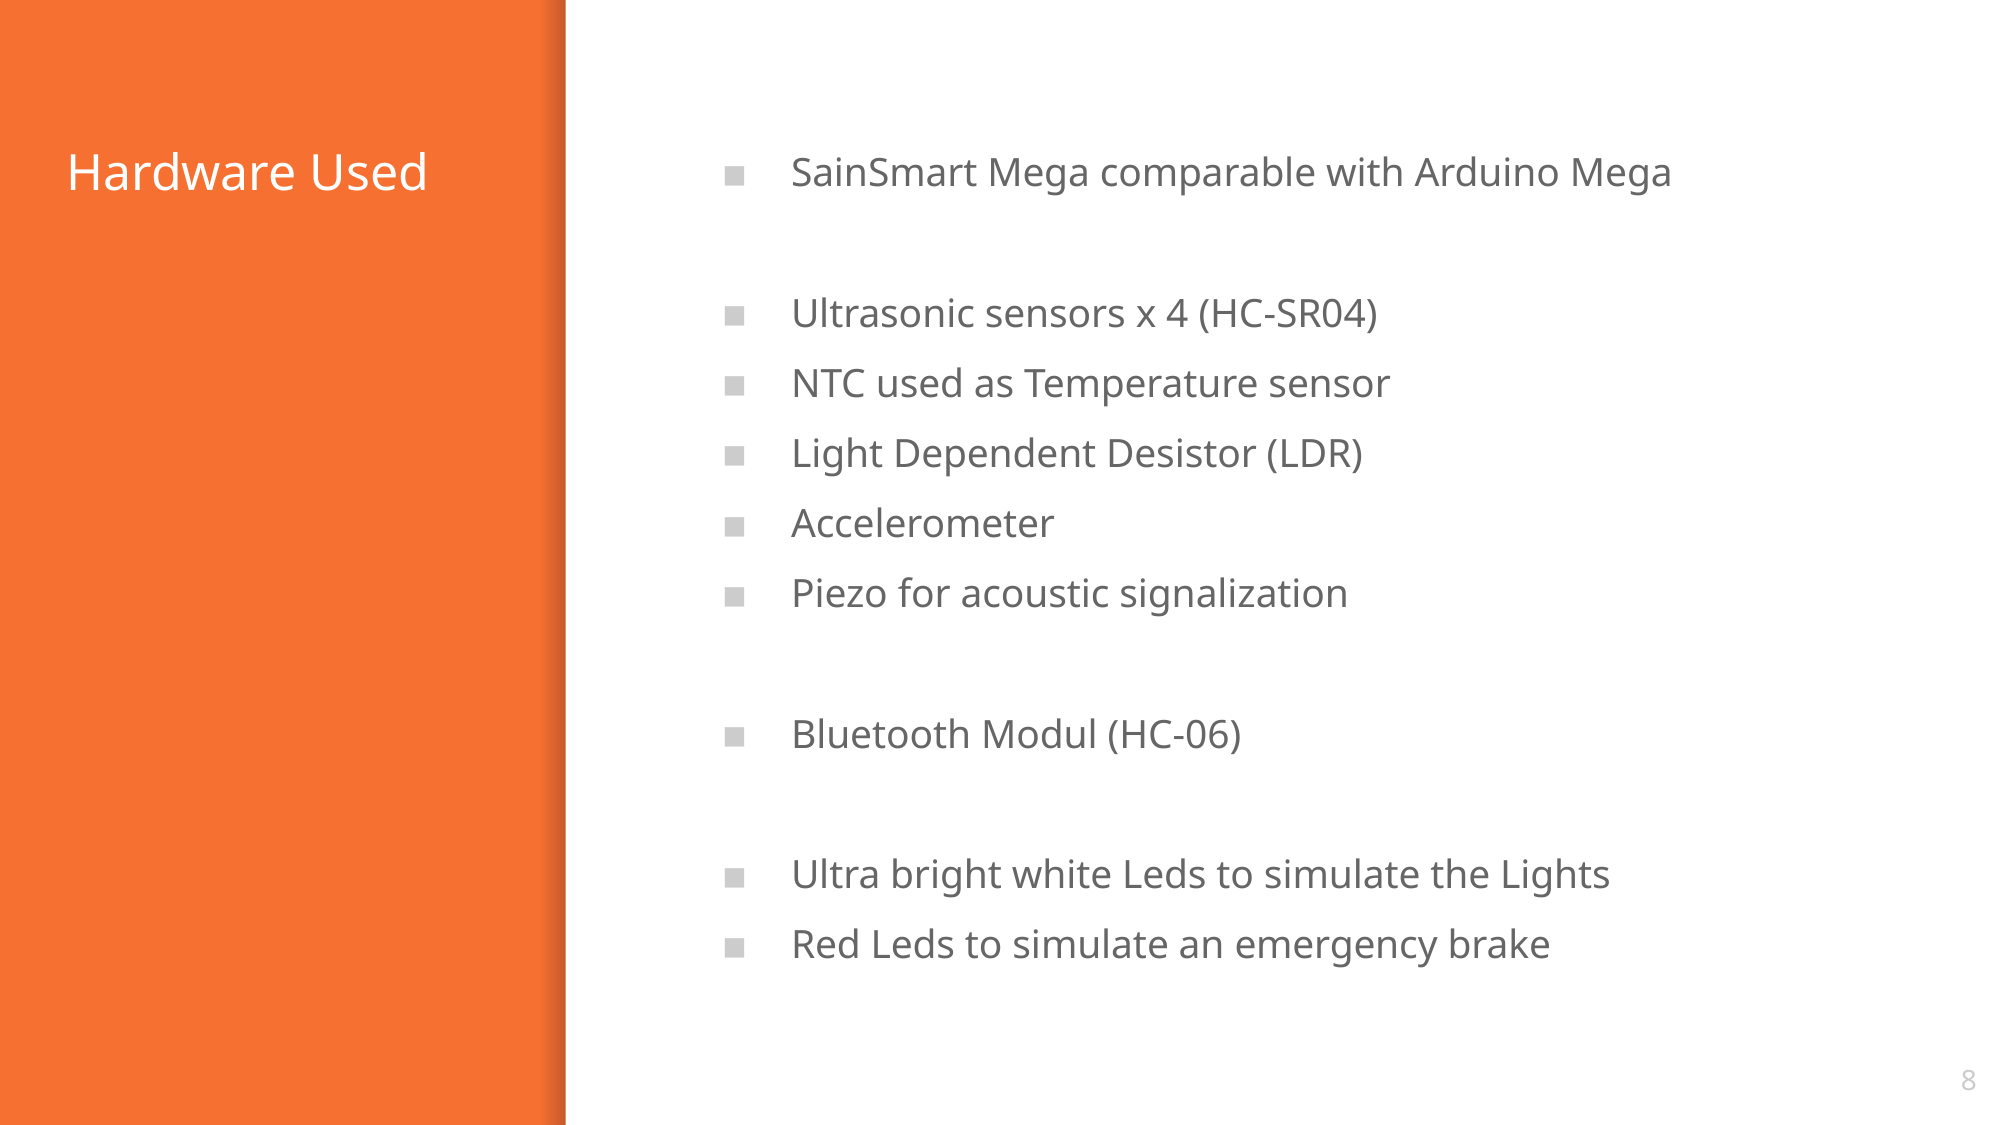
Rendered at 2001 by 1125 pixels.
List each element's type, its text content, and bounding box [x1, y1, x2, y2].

list SainSmart Mega comparable with Arduino Mega Ultrasonic sensors x 4 (HC-SR04) NTC used as Temperature sensor Light Dependent Desistor (LDR) Accelerometer Piezo for acoustic signalization Bluetooth Modul (HC-06) Ultra bright white Leds to simulate the Lights Red Leds to simulate an emergency brake [676, 125, 1900, 997]
title Hardware Used [51, 125, 499, 997]
slide_number 8 [1871, 1038, 1992, 1125]
